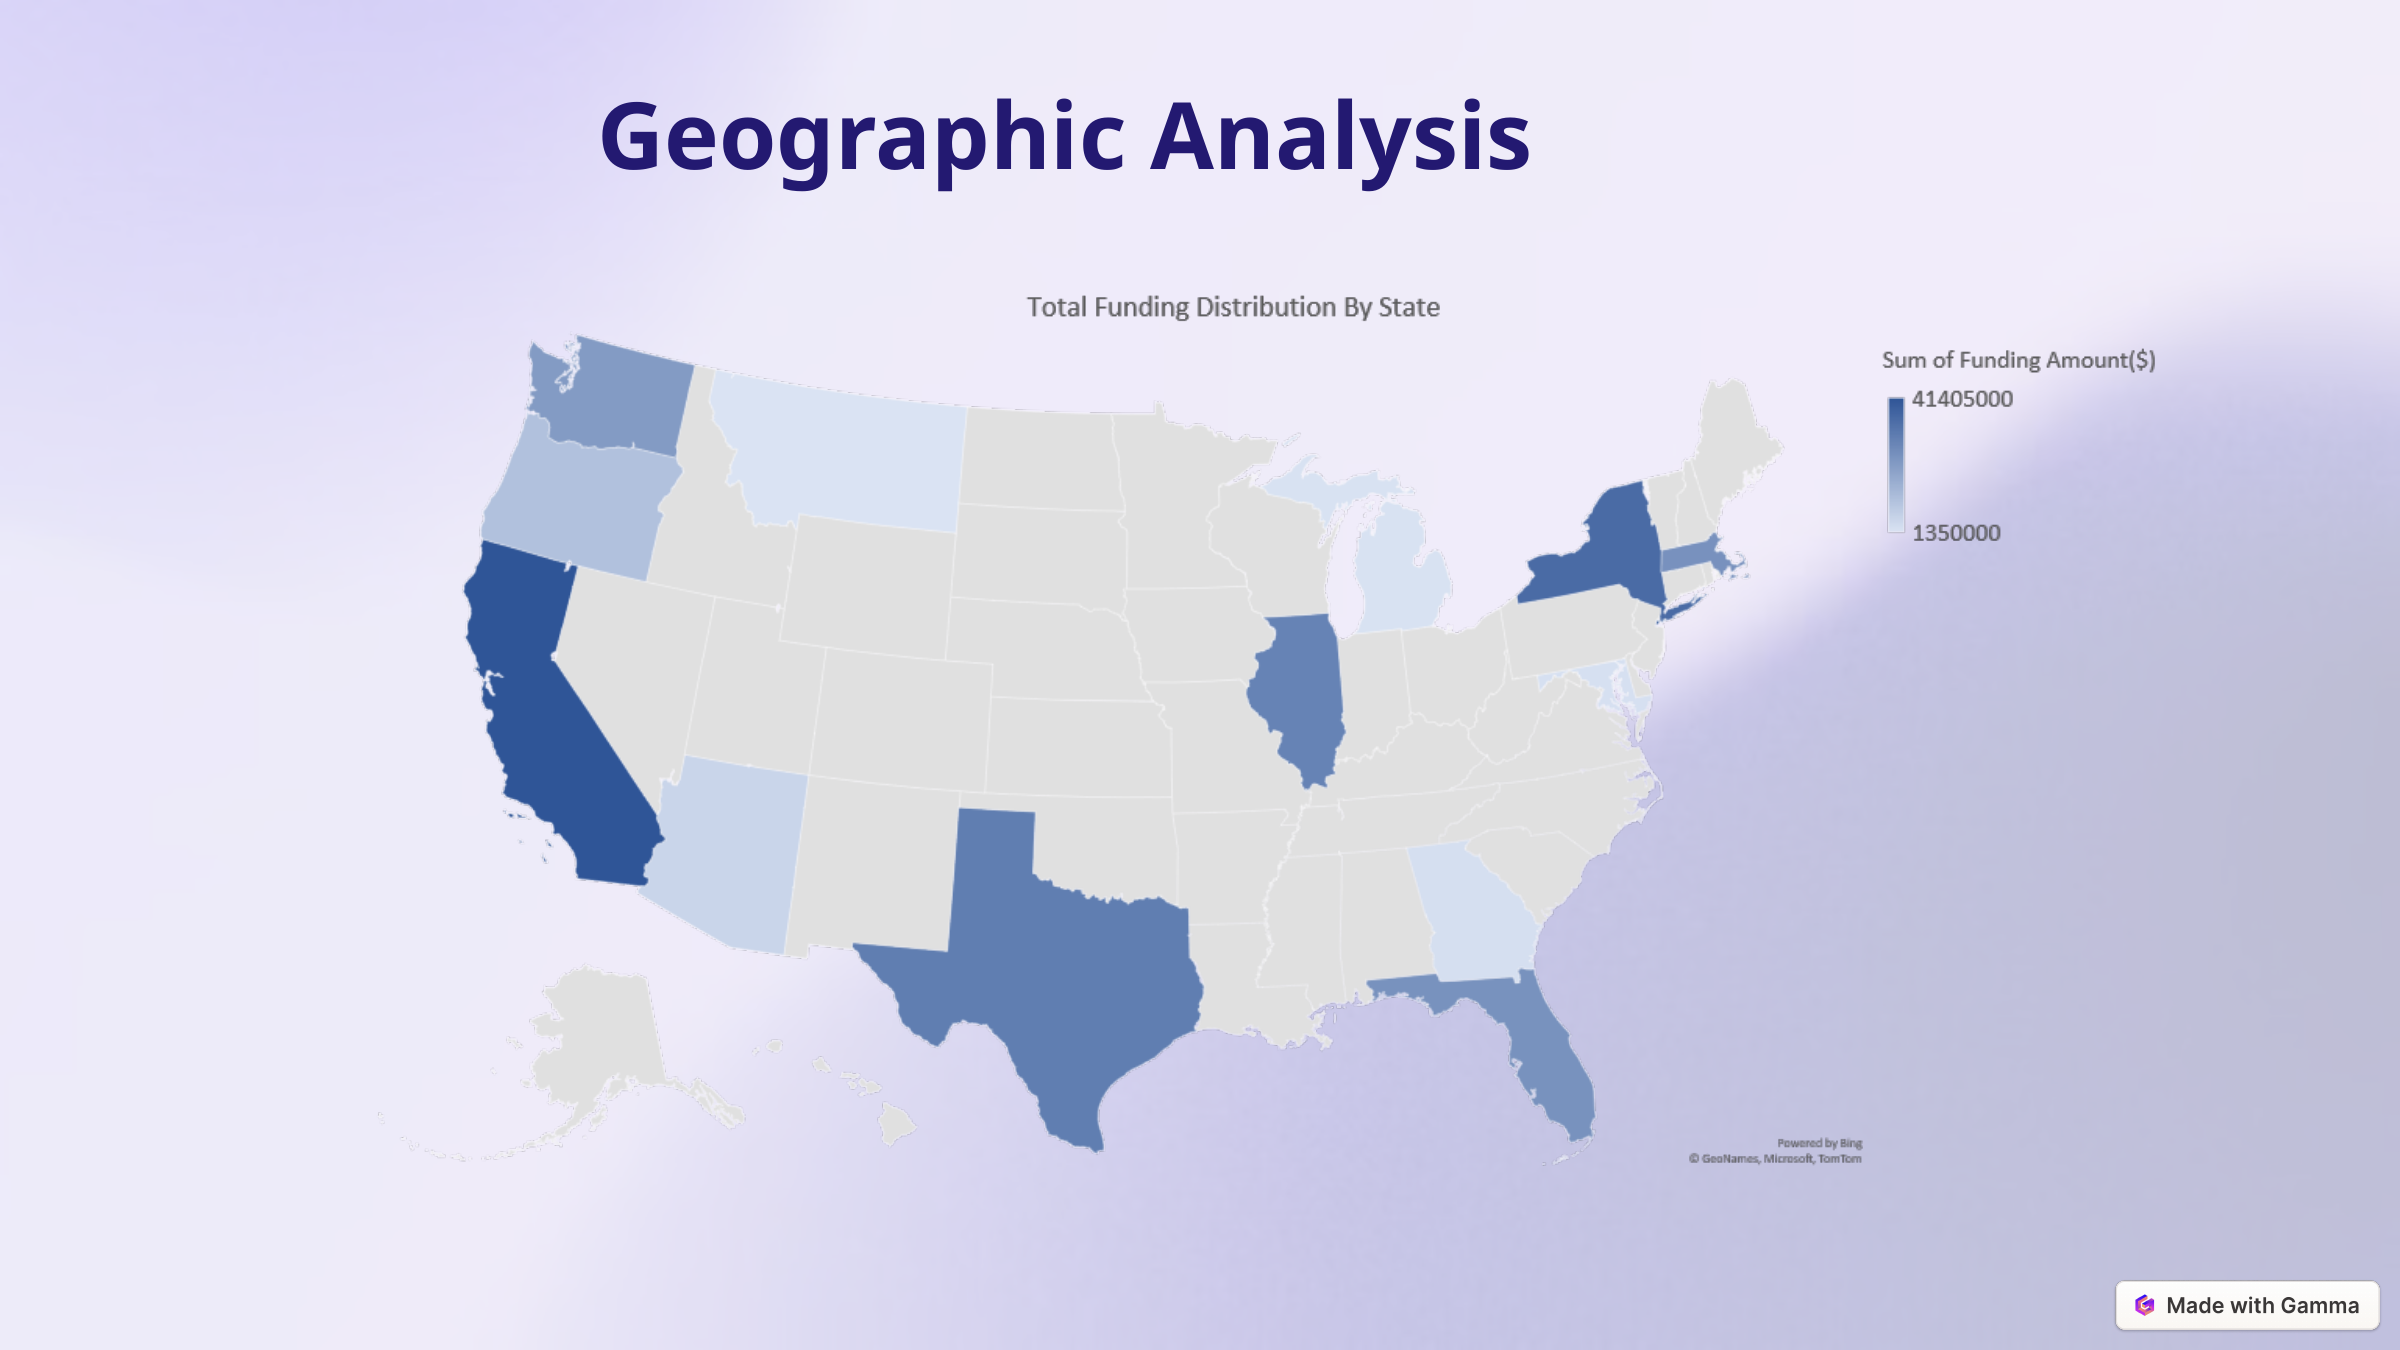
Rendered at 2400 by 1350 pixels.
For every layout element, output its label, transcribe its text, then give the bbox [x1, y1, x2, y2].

text_box Geographic Analysis [582, 64, 1639, 196]
picture [2106, 1271, 2389, 1339]
picture [288, 279, 2183, 1180]
